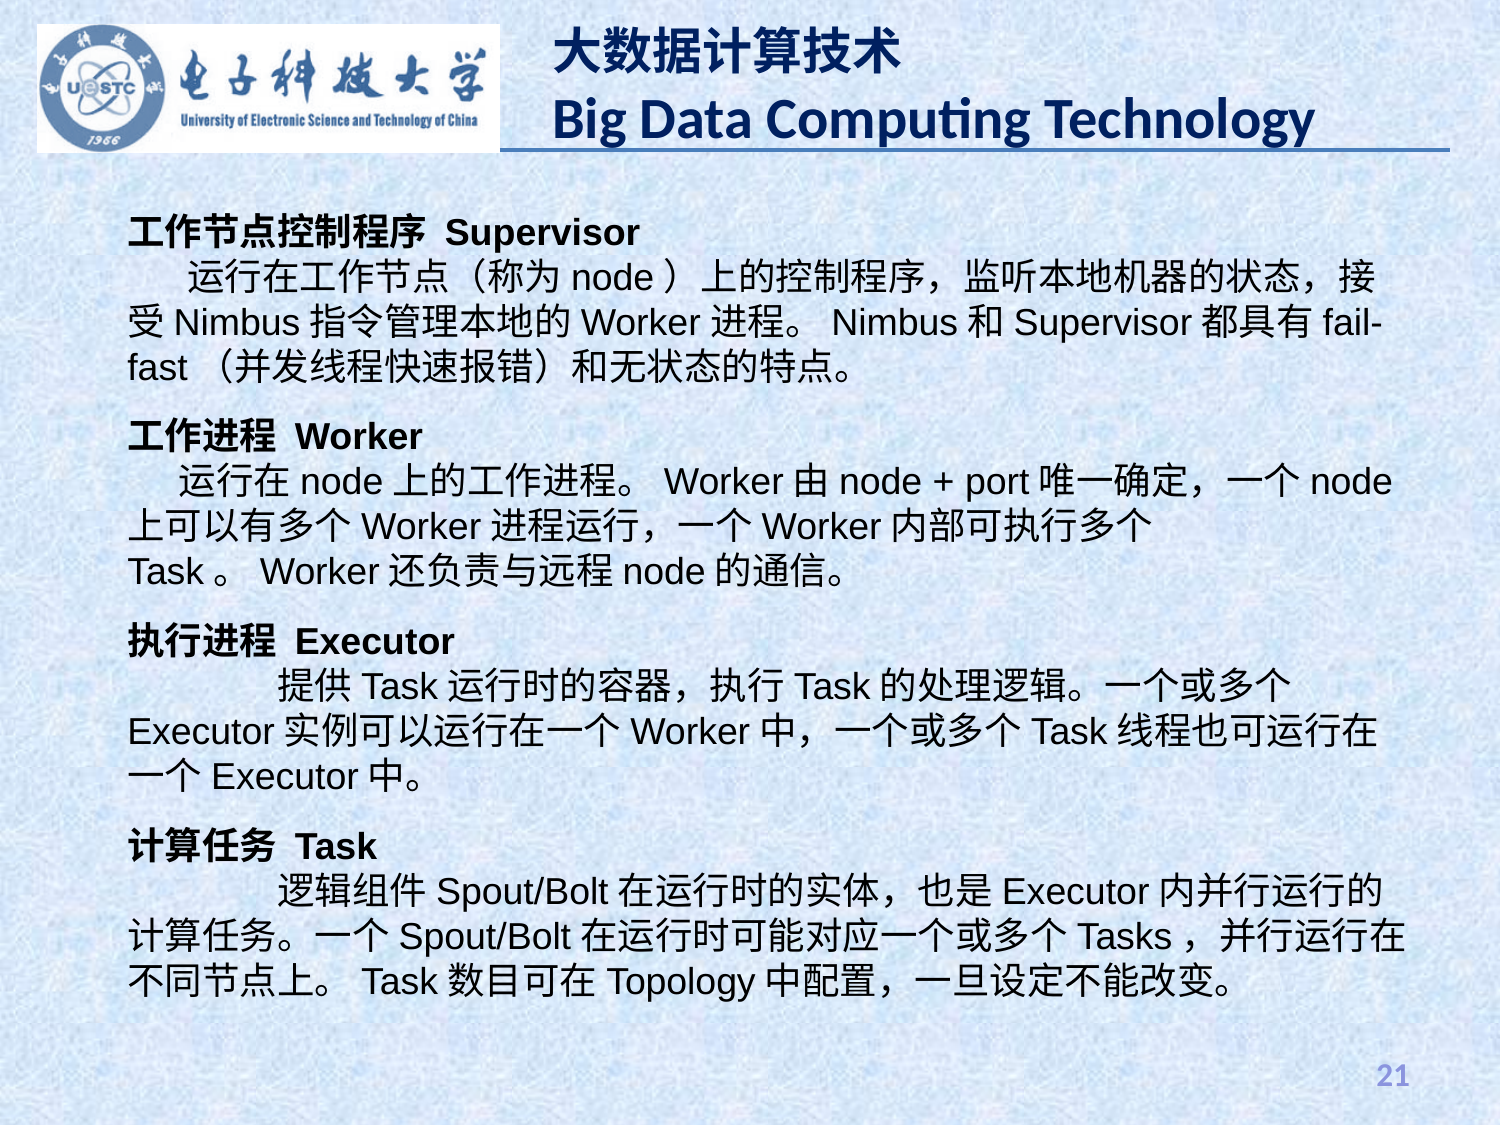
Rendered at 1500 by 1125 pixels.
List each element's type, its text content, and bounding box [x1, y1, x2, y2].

text_box 大数据计算技术 Big Data Computing Technology [537, 12, 1450, 149]
text_box 工作节点控制程序 Supervisor 运行在工作节点（称为node）上的控制程序，监听本地机器的状态，接受Nimbus指令管理本地的Worker进程。Nimbus和Supervisor都具有fail-fast（并发线程快速报错）和无状态的特点。 工作进程 Worker 运行在node上的工作进程。Worker由node + port唯一确定，一个node上可以有多个Worker进程运行，一个Worker内部可执行多个Task。Worker还负责与远程node的通信。 执行进程 Executor 提供Task运行时的容器，执行Task的处理逻辑。一个或多个Executor实例可以运行在一个Worker中，一个或多个Task线程也可运行在一个Executor中。 计算任务 Task 逻辑组件Spout/Bolt在运行时的实体，也是Executor内并行运行的计算任务。一个Spout/Bolt在运行时可能对应一个或多个Tasks，并行运行在不同节点上。Task数目可在Topology中配置，一旦设定不能改变。 [112, 200, 1425, 1010]
slide_number 21 [1074, 1042, 1425, 1103]
picture [0, 0, 1500, 1125]
